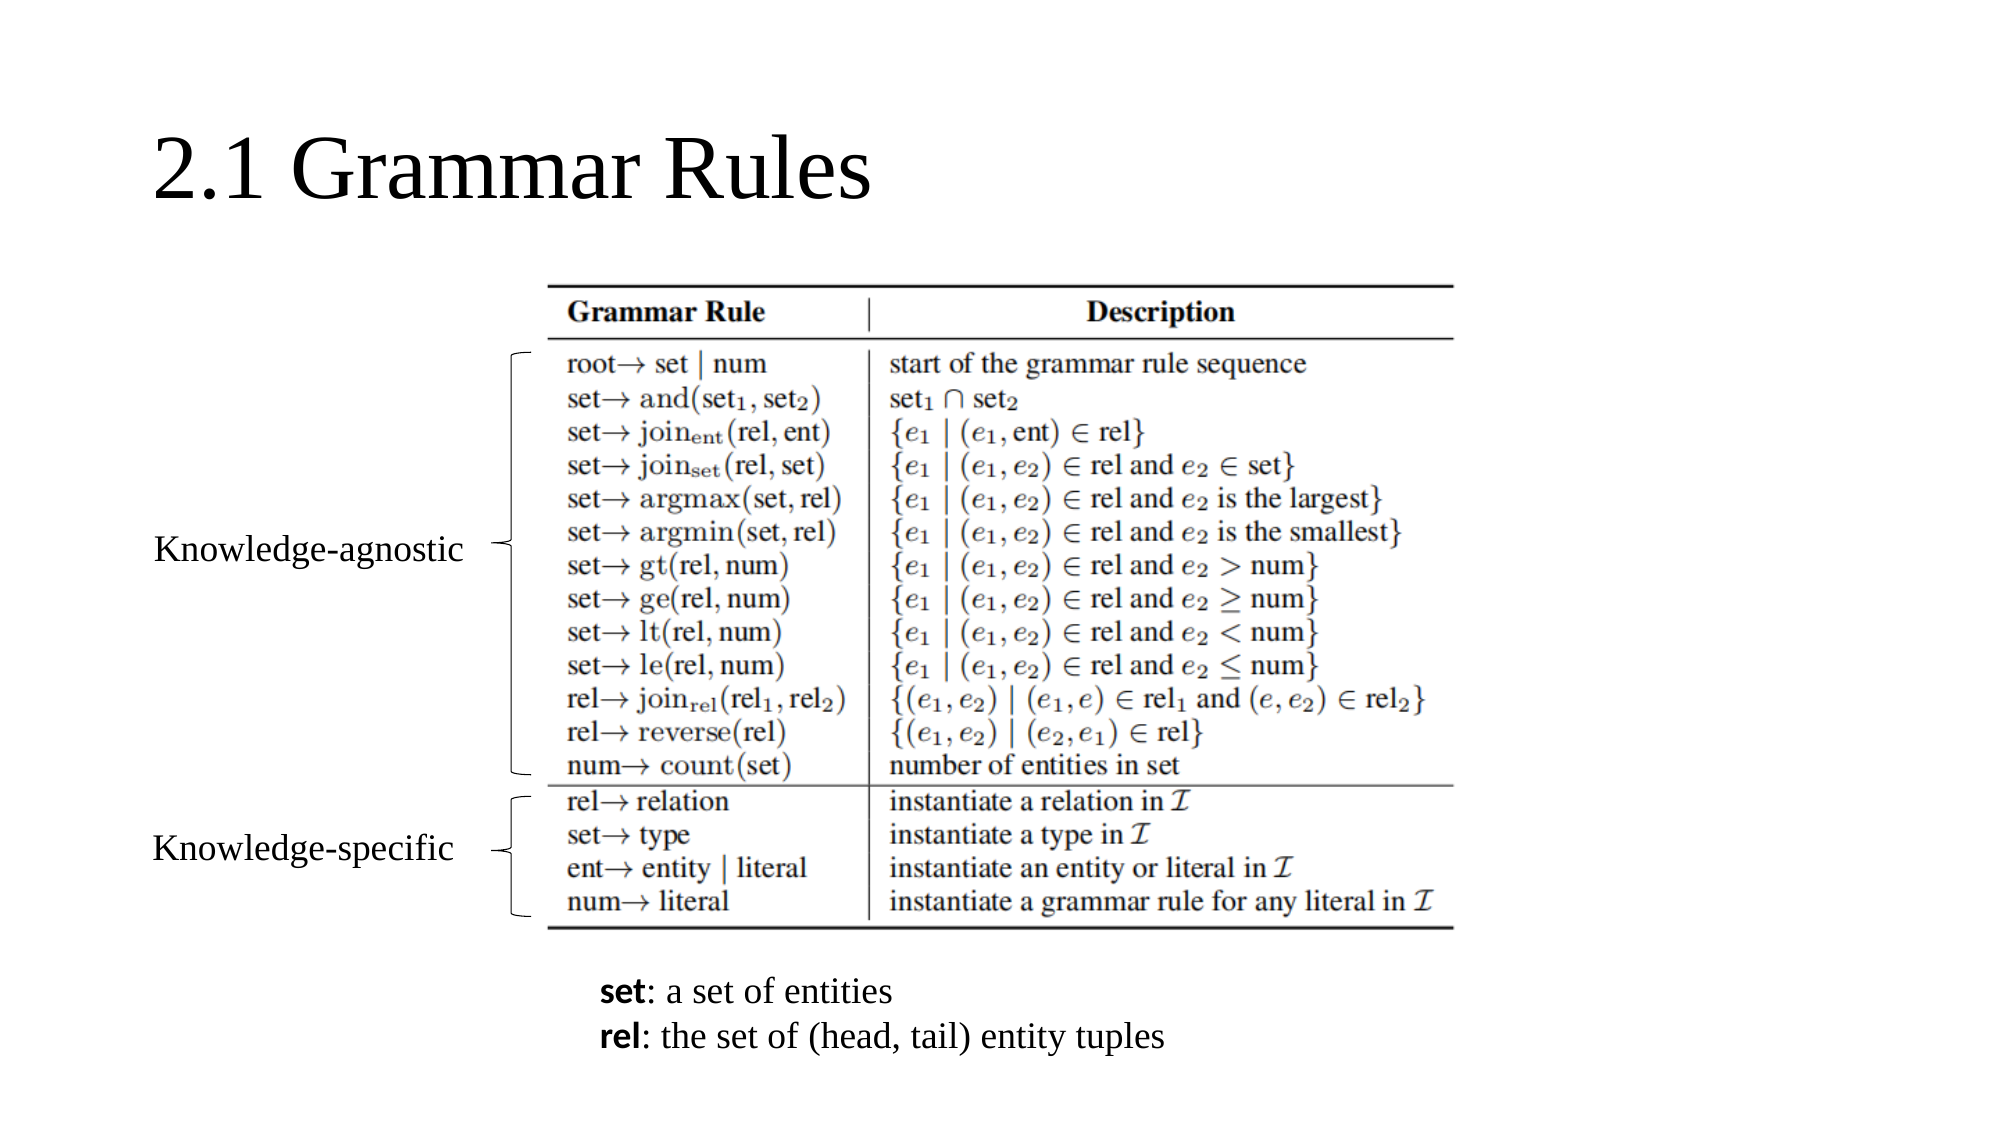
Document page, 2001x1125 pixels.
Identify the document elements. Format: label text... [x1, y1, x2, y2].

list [541, 277, 1459, 937]
text_box [491, 351, 532, 776]
title 2.1 Grammar Rules [137, 59, 1863, 278]
text_box Knowledge-agnostic [139, 516, 480, 576]
text_box Knowledge-specific [137, 815, 499, 876]
text_box set: a set of entities rel: the set of (head, tail) entity tuples [585, 958, 1481, 1064]
text_box [491, 795, 532, 918]
